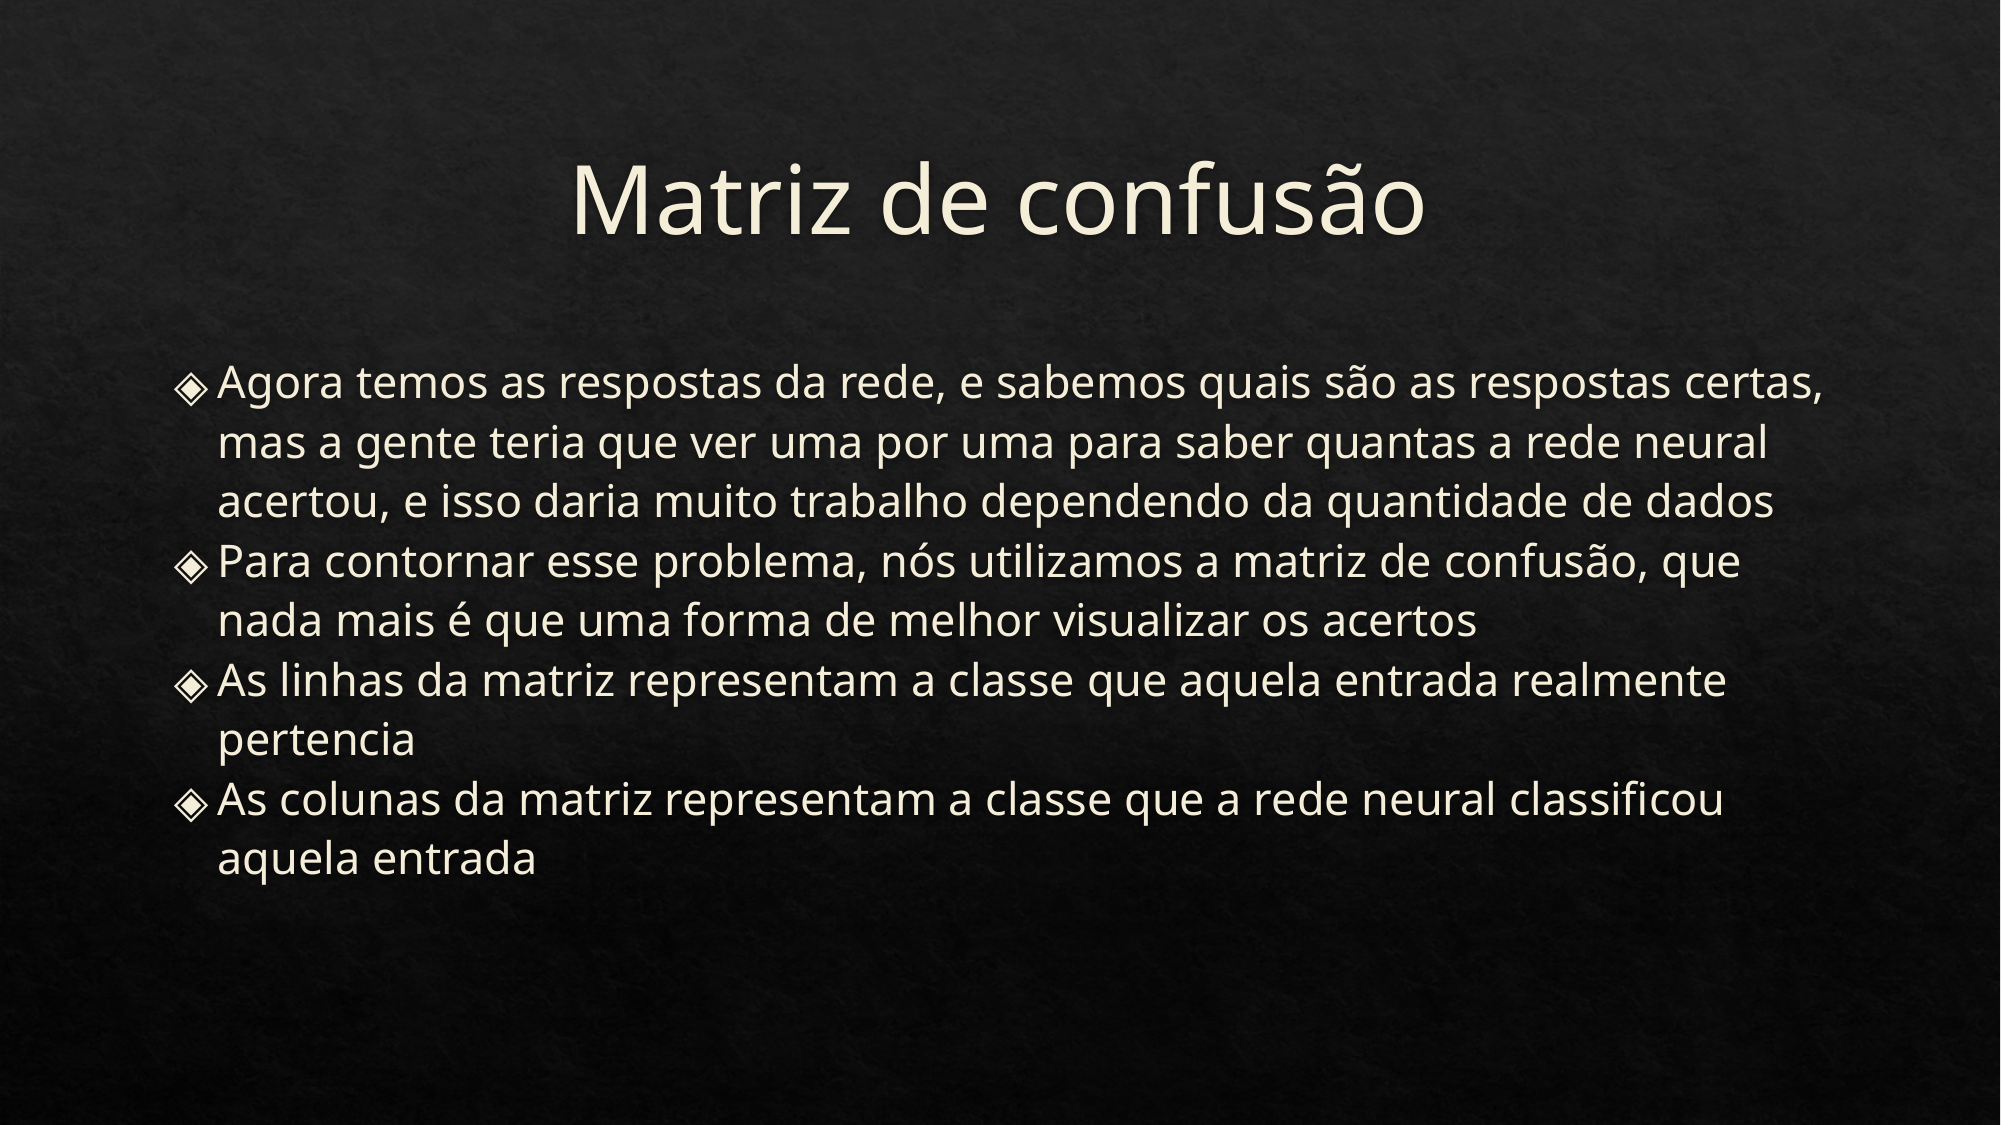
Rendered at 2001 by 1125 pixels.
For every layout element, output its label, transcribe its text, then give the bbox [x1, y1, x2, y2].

picture [0, 0, 2001, 1125]
list Agora temos as respostas da rede, e sabemos quais são as respostas certas, mas a gente teria que ver uma por uma para saber quantas a rede neural acertou, e isso daria muito trabalho dependendo da quantidade de dados Para contornar esse problema, nós utilizamos a matriz de confusão, que nada mais é que uma forma de melhor visualizar os acertos As linhas da matriz representam a classe que aquela entrada realmente pertencia As colunas da matriz representam a classe que a rede neural classificou aquela entrada [149, 340, 1849, 950]
title Matriz de confusão [149, 99, 1849, 307]
